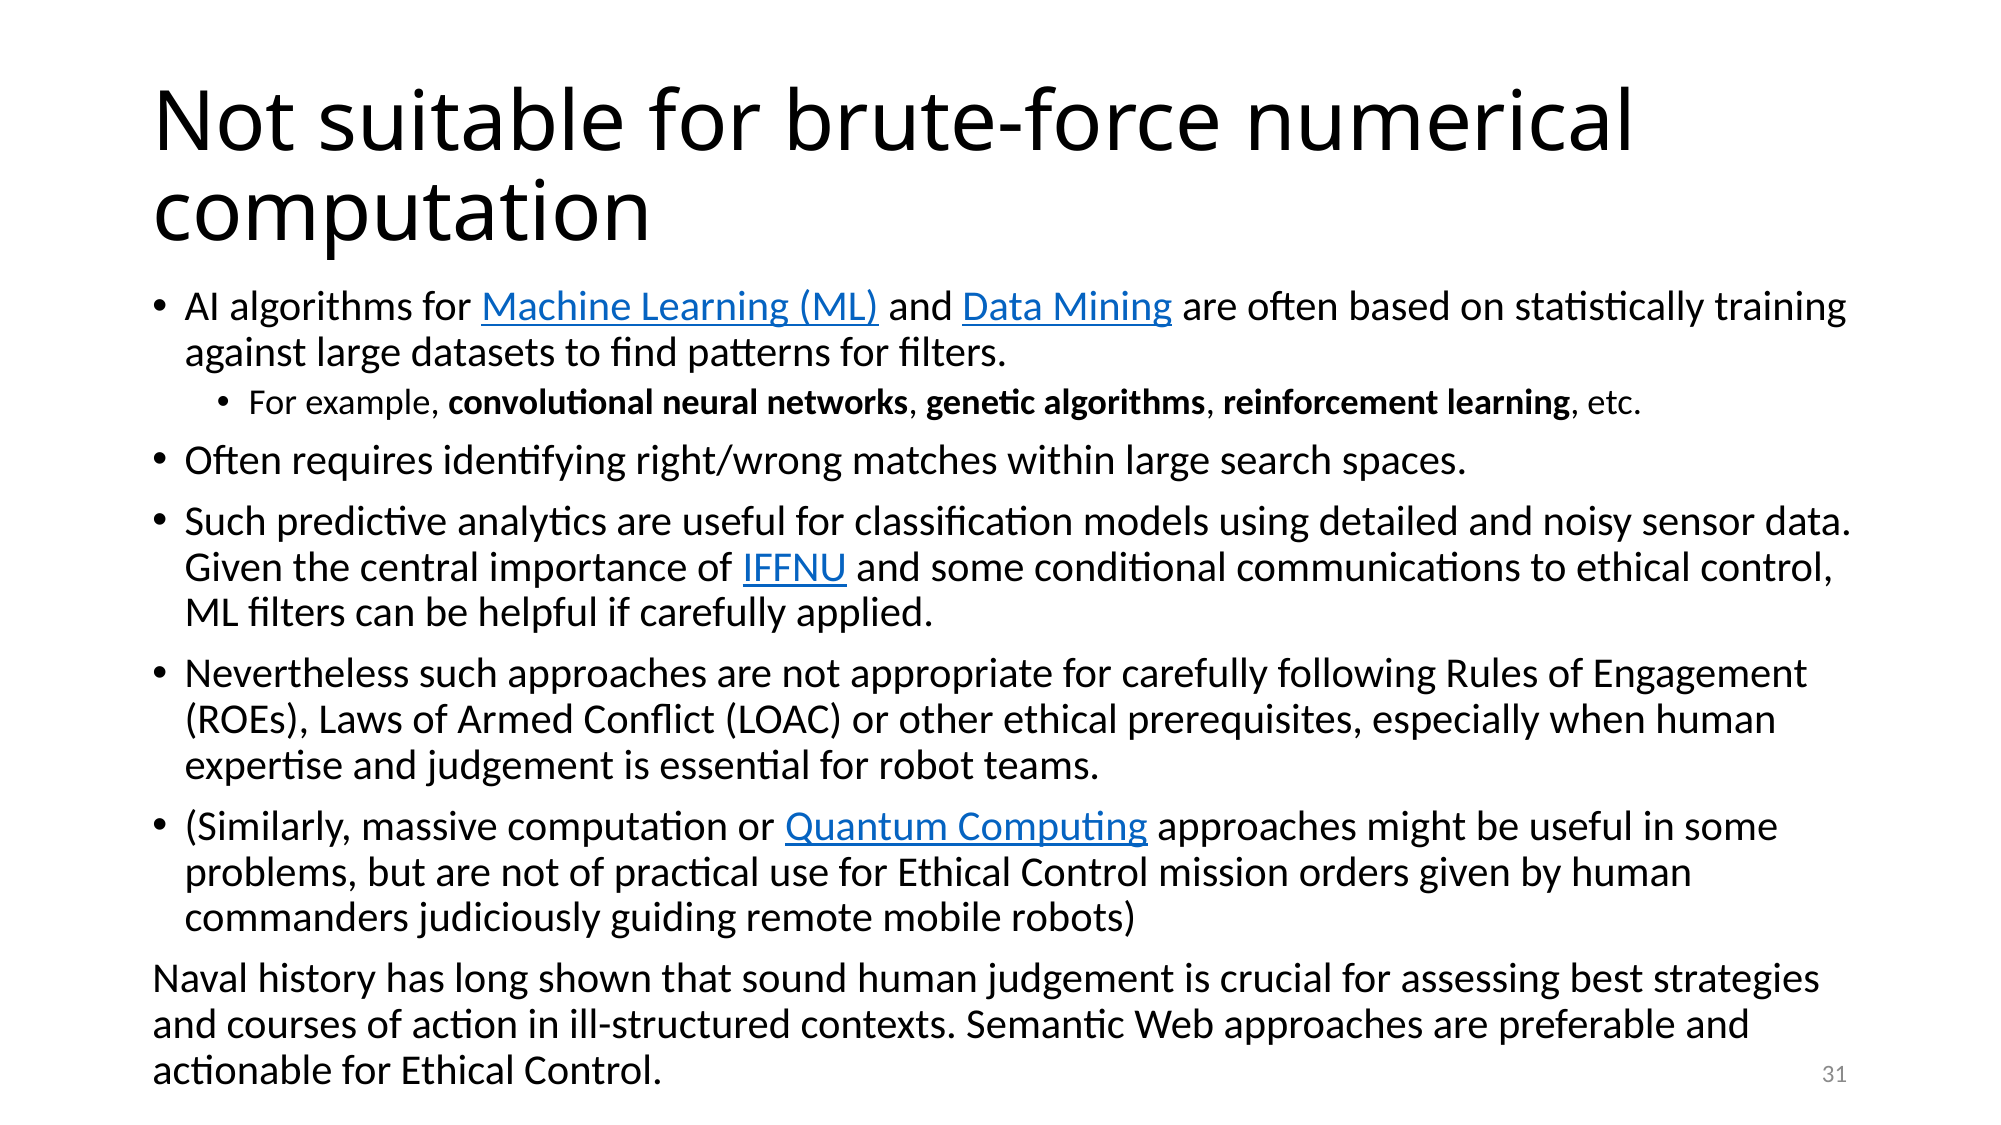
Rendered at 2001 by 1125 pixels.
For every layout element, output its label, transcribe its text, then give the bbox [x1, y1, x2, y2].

title Not suitable for brute-force numerical computation [137, 59, 1945, 278]
slide_number 31 [1412, 1042, 1863, 1103]
list AI algorithms for Machine Learning (ML) and Data Mining are often based on statistically training against large datasets to find patterns for filters. For example, convolutional neural networks, genetic algorithms, reinforcement learning, etc. Often requires identifying right/wrong matches within large search spaces. Such predictive analytics are useful for classification models using detailed and noisy sensor data. Given the central importance of IFFNU and some conditional communications to ethical control, ML filters can be helpful if carefully applied. Nevertheless such approaches are not appropriate for carefully following Rules of Engagement (ROEs), Laws of Armed Conflict (LOAC) or other ethical prerequisites, especially when human expertise and judgement is essential for robot teams. (Similarly, massive computation or Quantum Computing approaches might be useful in some problems, but are not of practical use for Ethical Control mission orders given by human commanders judiciously guiding remote mobile robots) Naval history has long shown that sound human judgement is crucial for assessing best strategies and courses of action in ill-structured contexts. Semantic Web approaches are preferable and actionable for Ethical Control. [137, 276, 1884, 1118]
